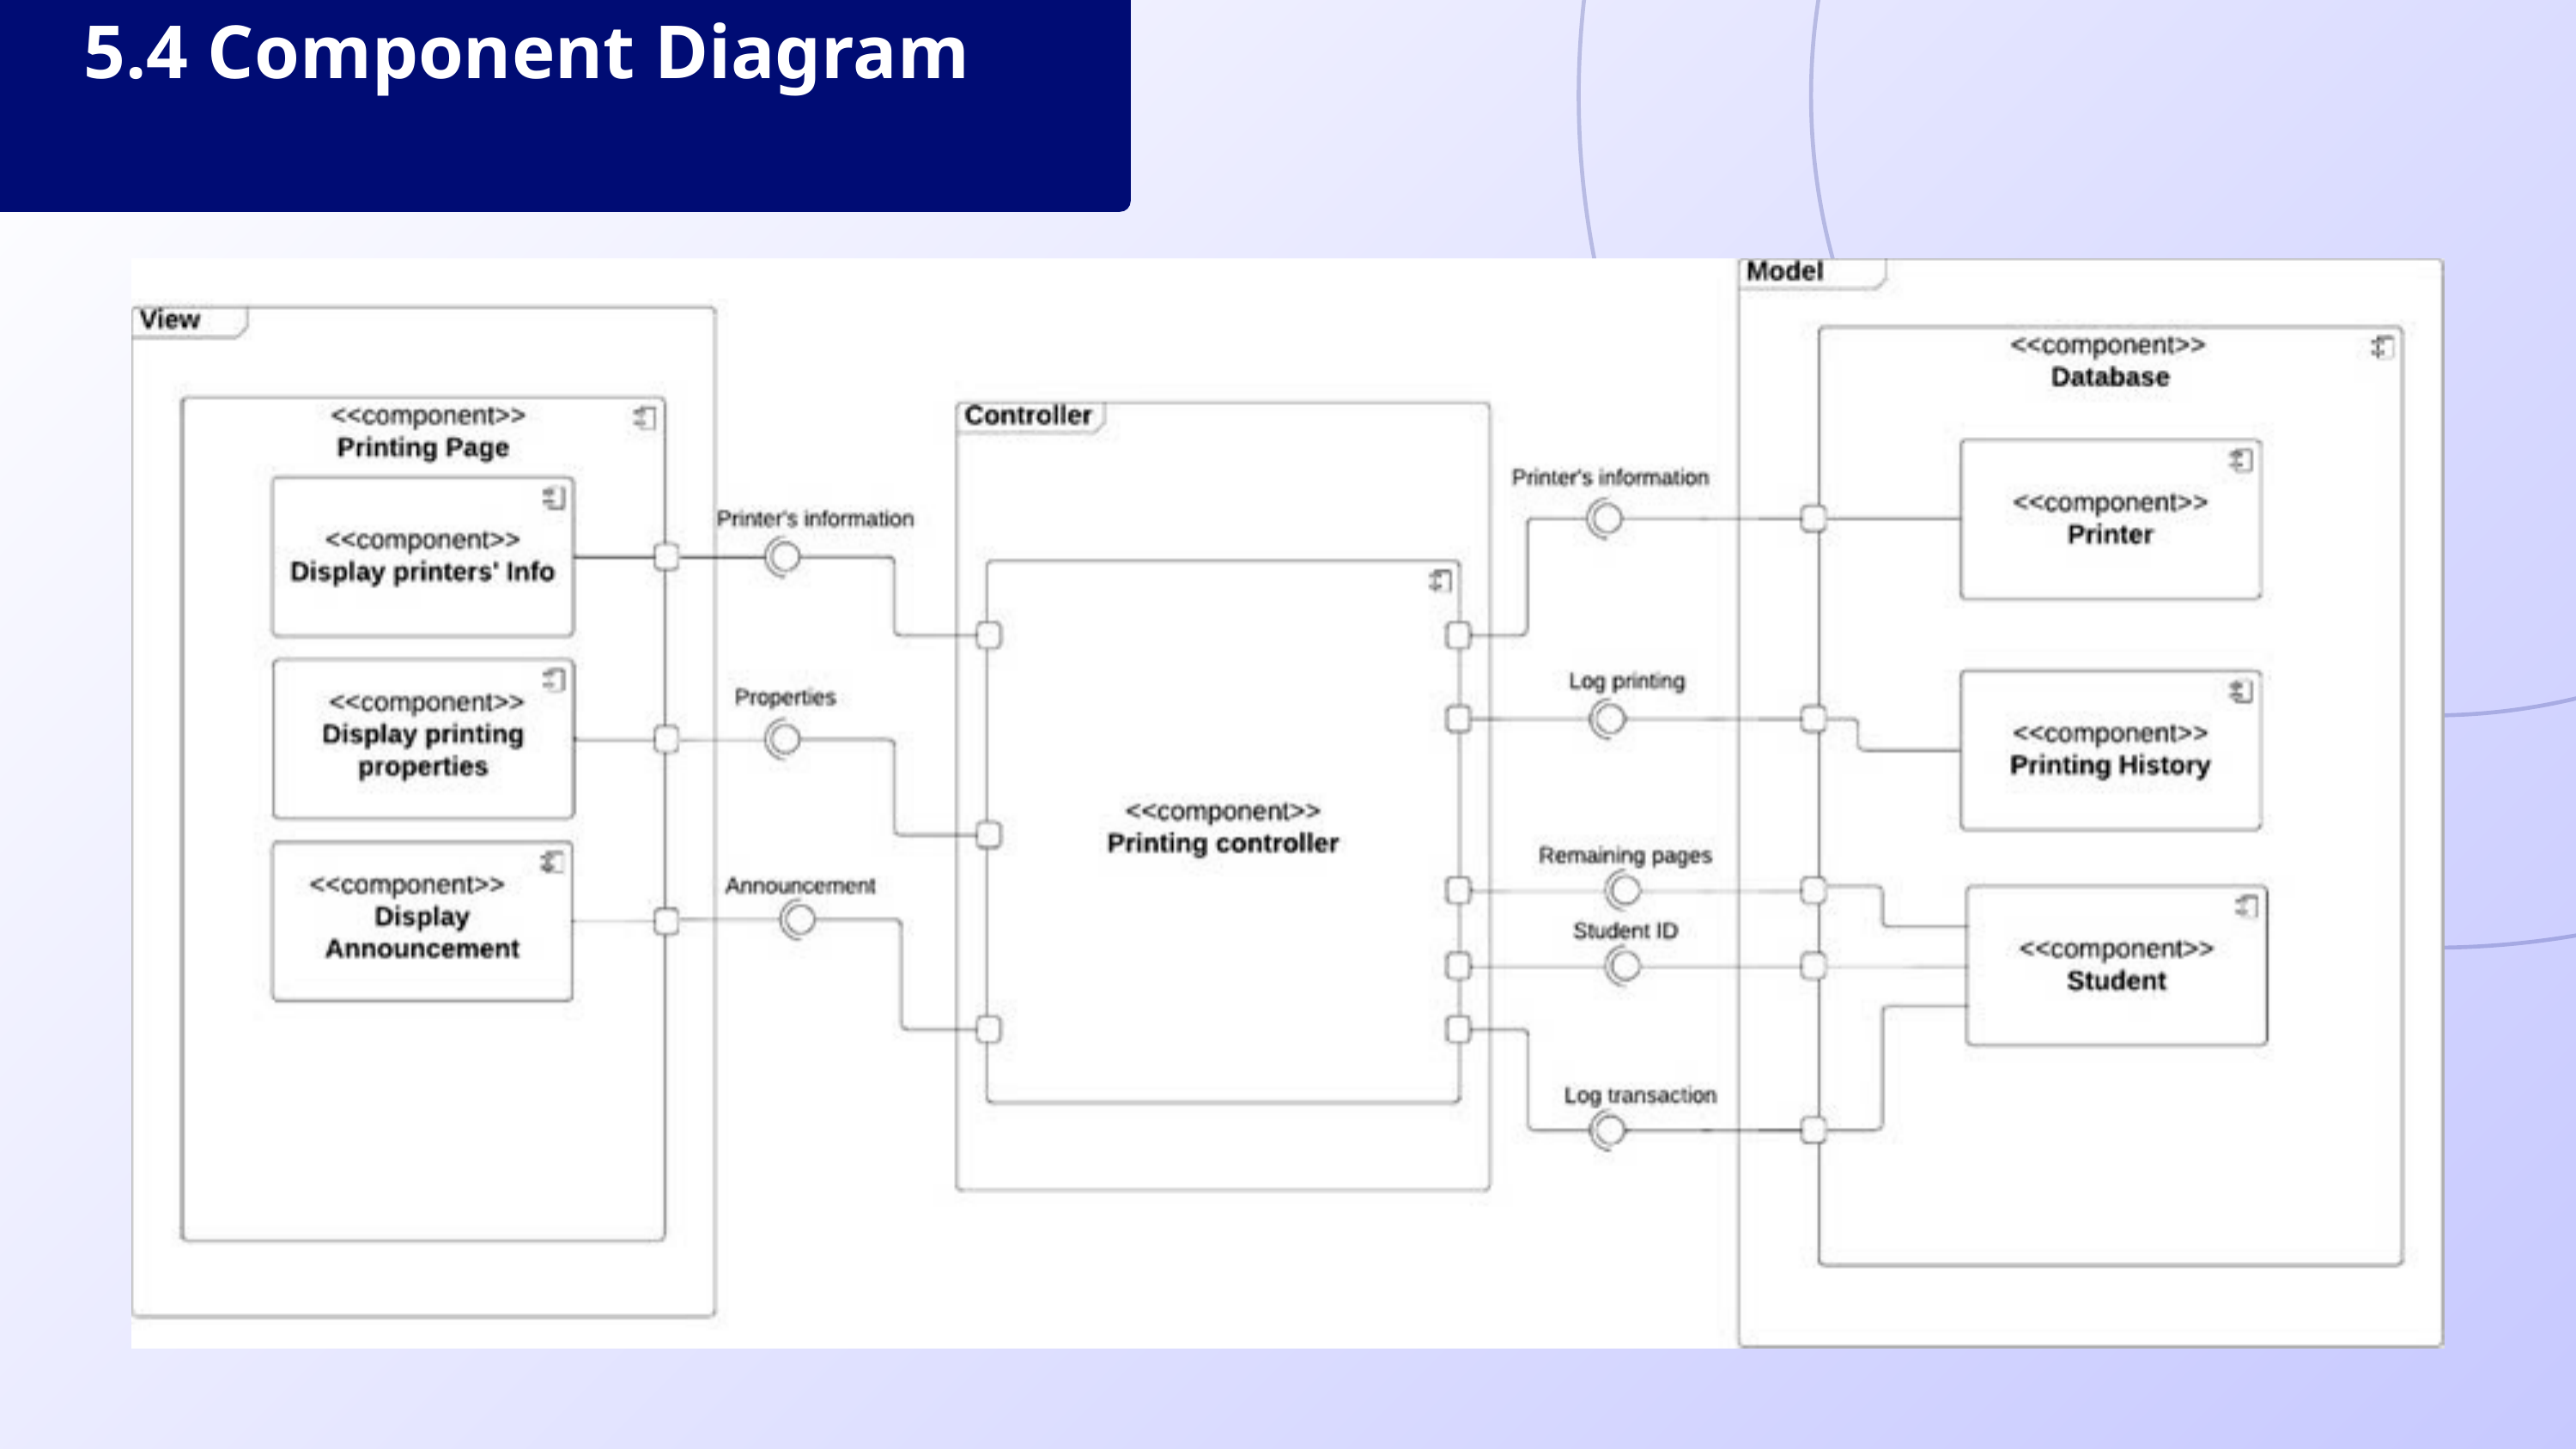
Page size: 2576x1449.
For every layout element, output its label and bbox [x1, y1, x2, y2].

text_box [1810, 0, 2576, 716]
text_box [1578, 0, 2576, 949]
text_box [131, 258, 2445, 1349]
text_box [0, 0, 1131, 212]
